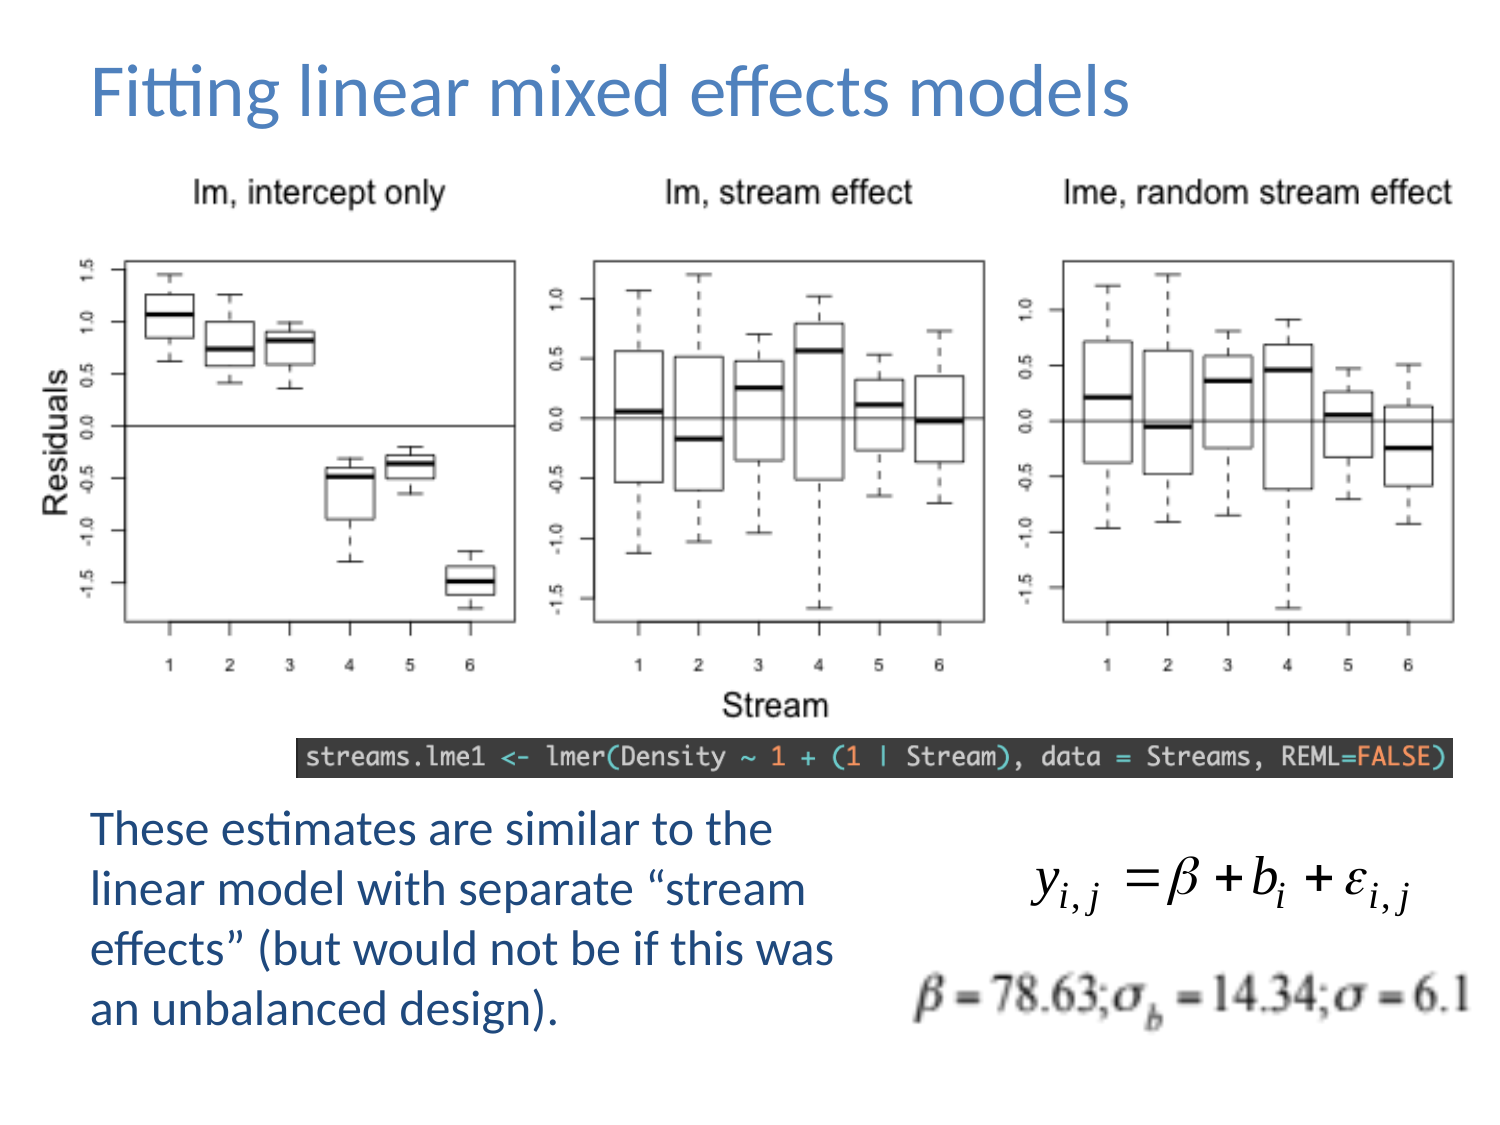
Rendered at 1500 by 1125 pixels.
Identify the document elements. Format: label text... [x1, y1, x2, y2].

picture [20, 162, 1480, 779]
title Fitting linear mixed effects models [75, 30, 1425, 144]
text_box These estimates are similar to the linear model with separate “stream effects” (but would not be if this was an unbalanced design). [74, 788, 875, 1044]
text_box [1019, 839, 1426, 934]
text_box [906, 953, 1480, 1037]
